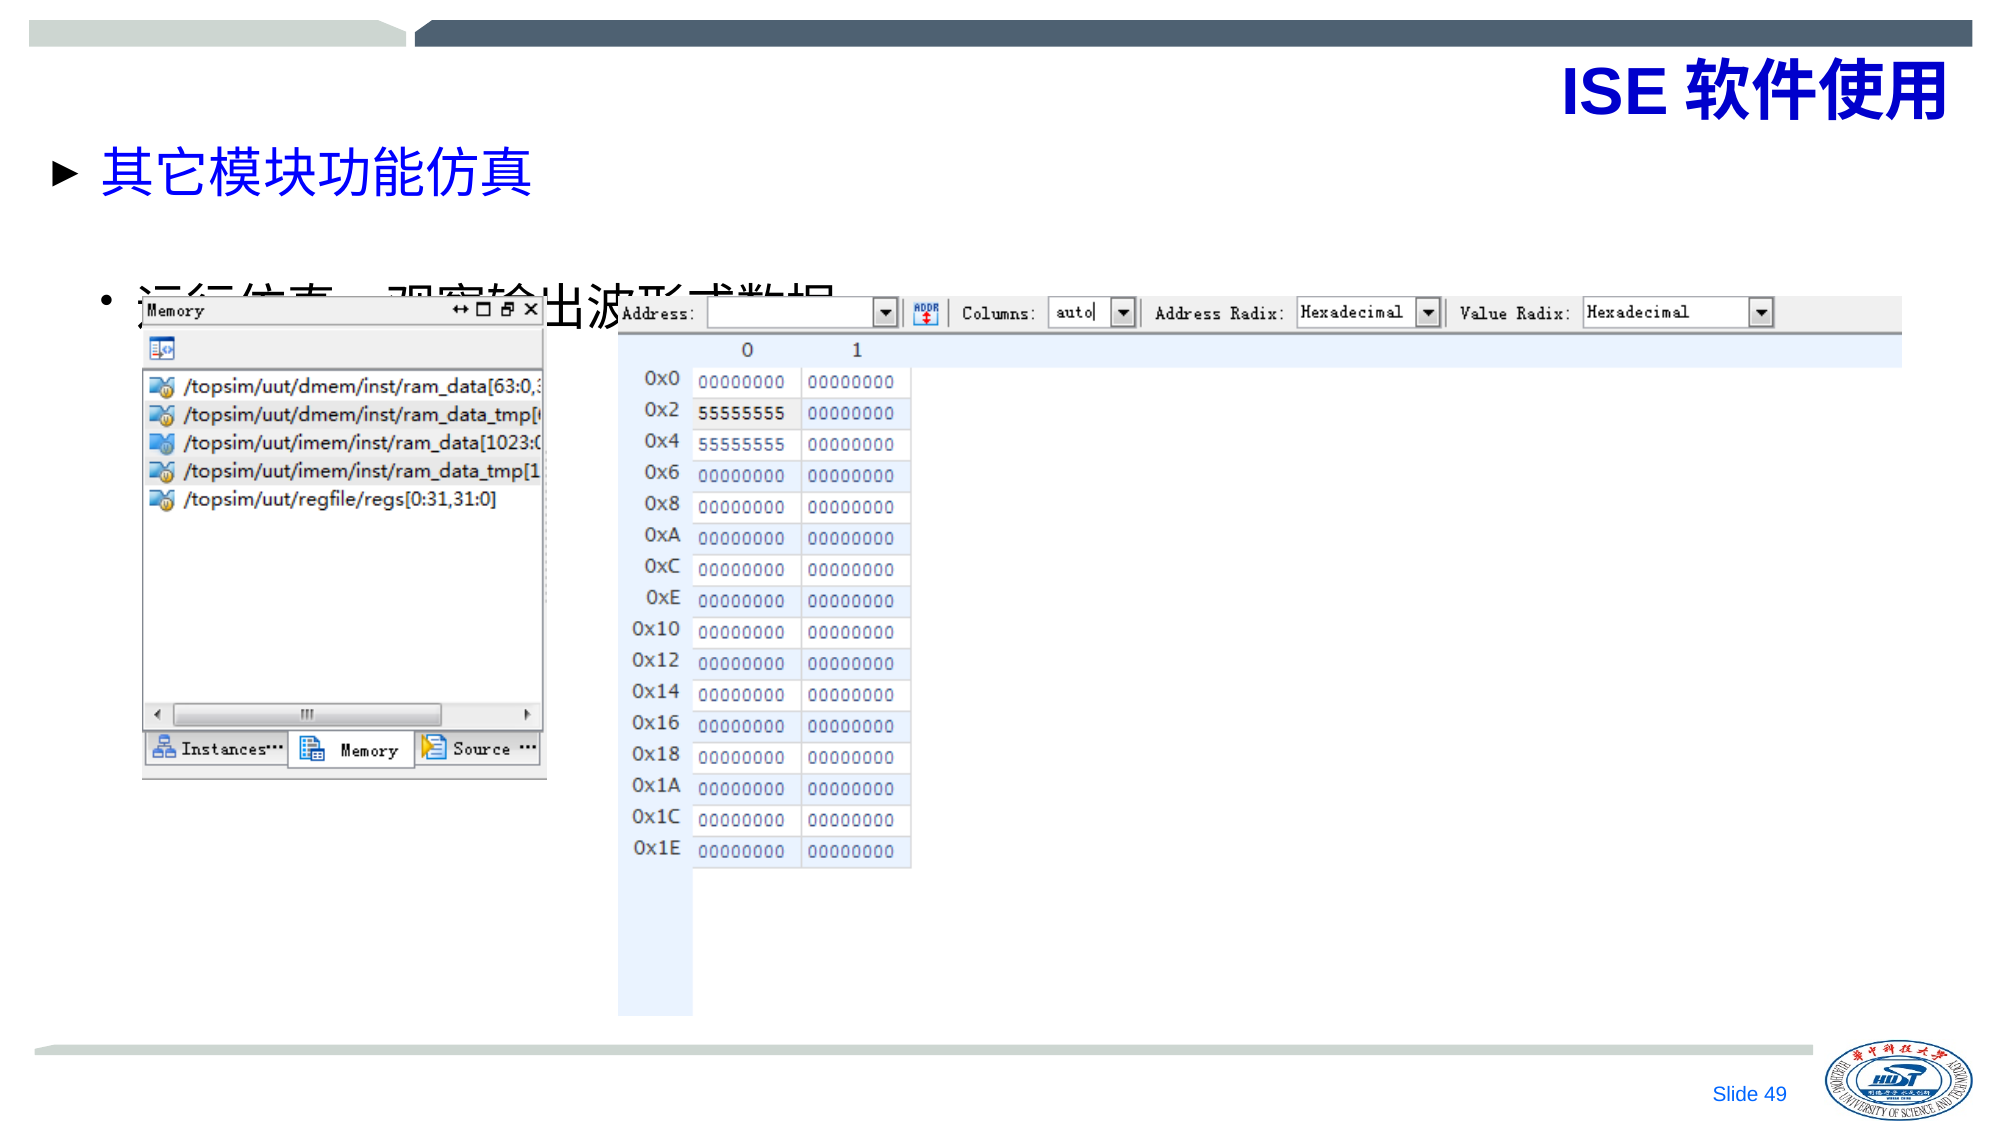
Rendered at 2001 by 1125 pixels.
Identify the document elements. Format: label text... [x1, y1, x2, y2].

title ISE软件使用 [37, 53, 1967, 131]
list 其它模块功能仿真 运行仿真，观察输出波形或数据 [29, 131, 1973, 1035]
picture [141, 296, 548, 780]
slide_number Slide 48 [1697, 1073, 1813, 1125]
picture [618, 296, 1902, 1016]
picture [1824, 1039, 1973, 1121]
